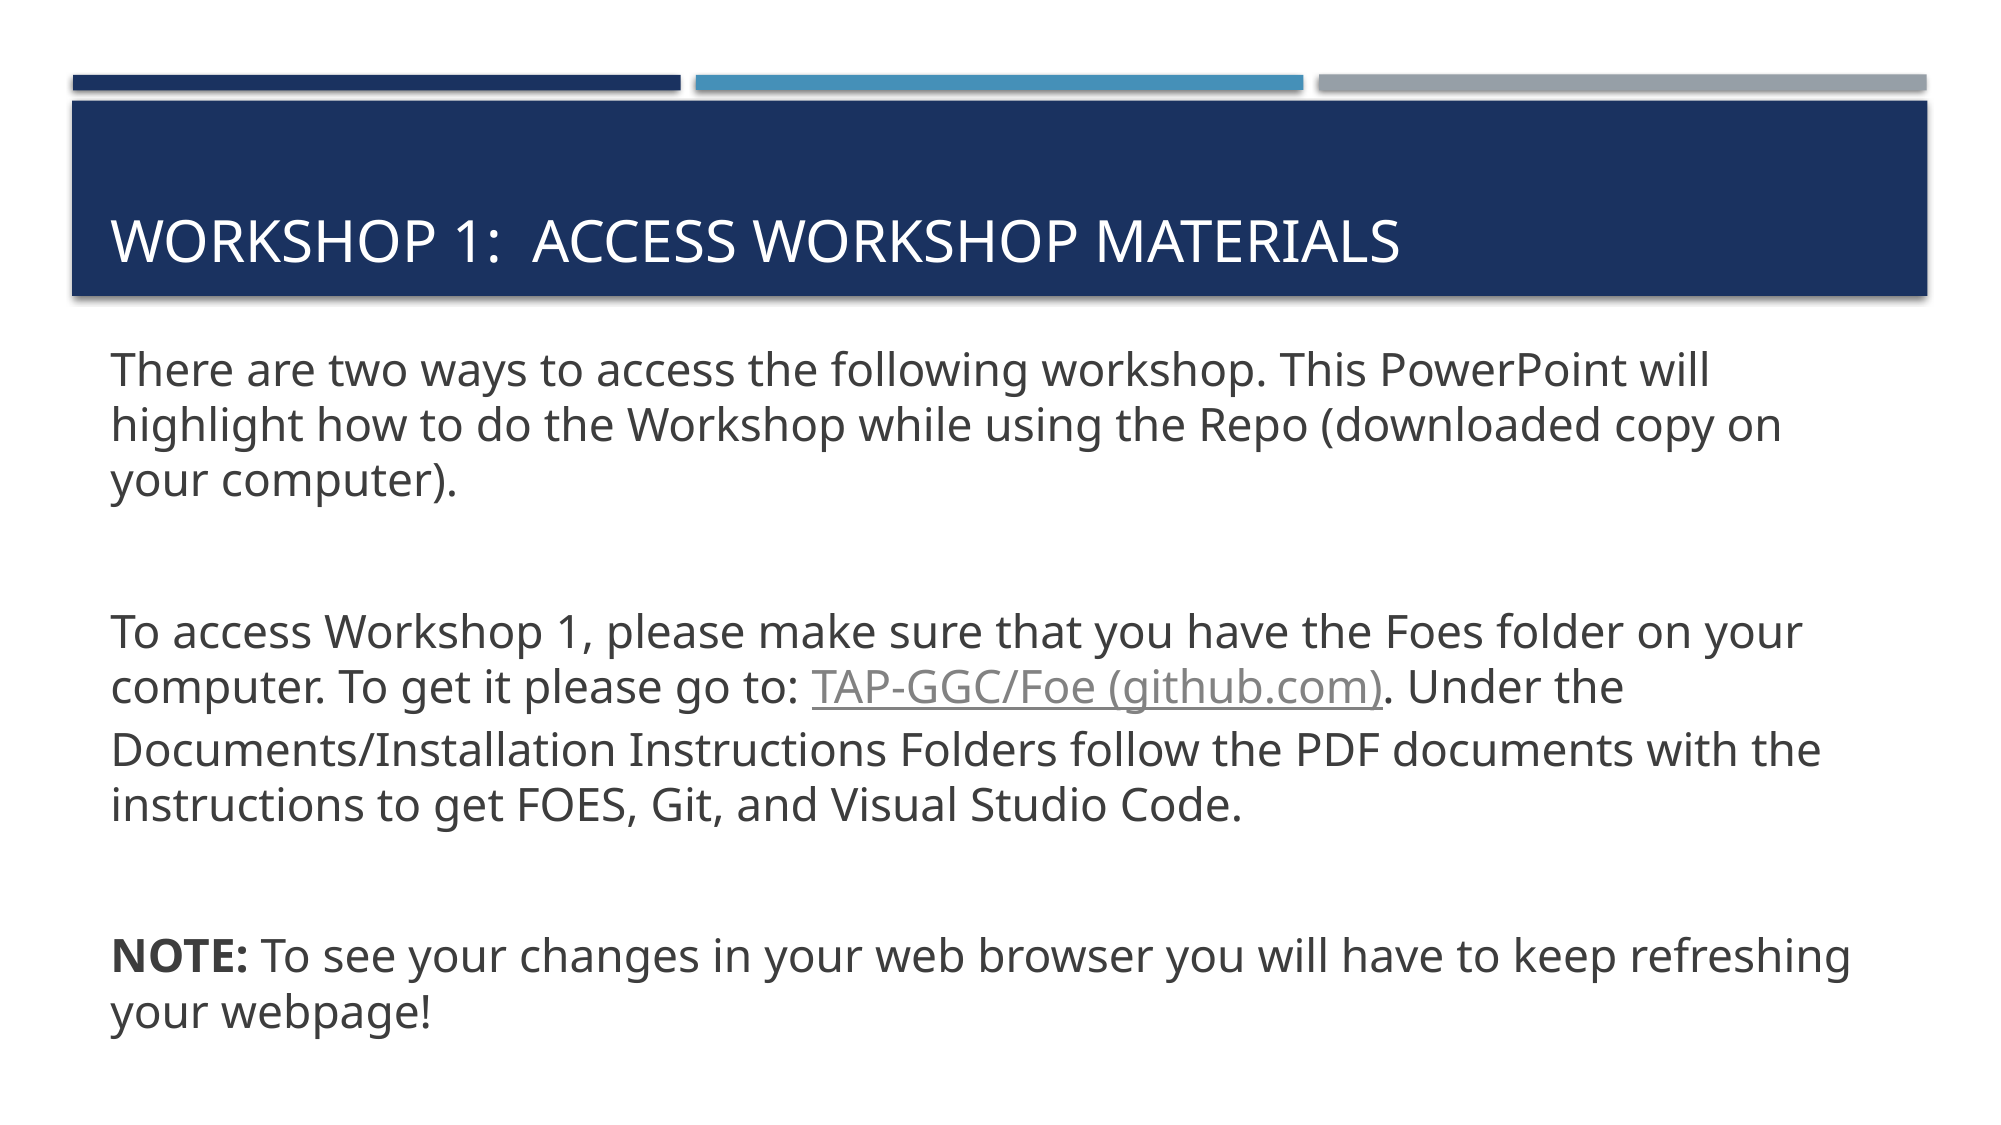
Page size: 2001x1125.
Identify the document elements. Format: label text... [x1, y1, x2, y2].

list There are two ways to access the following workshop. This PowerPoint will highlight how to do the Workshop while using the Repo (downloaded copy on your computer). To access Workshop 1, please make sure that you have the Foes folder on your computer. To get it please go to: TAP-GGC/Foe (github.com). Under the Documents/Installation Instructions Folders follow the PDF documents with the instructions to get FOES, Git, and Visual Studio Code. NOTE: To see your changes in your web browser you will have to keep refreshing your webpage! [95, 329, 1905, 1048]
title Workshop 1: Access Workshop Materials [95, 115, 1905, 282]
